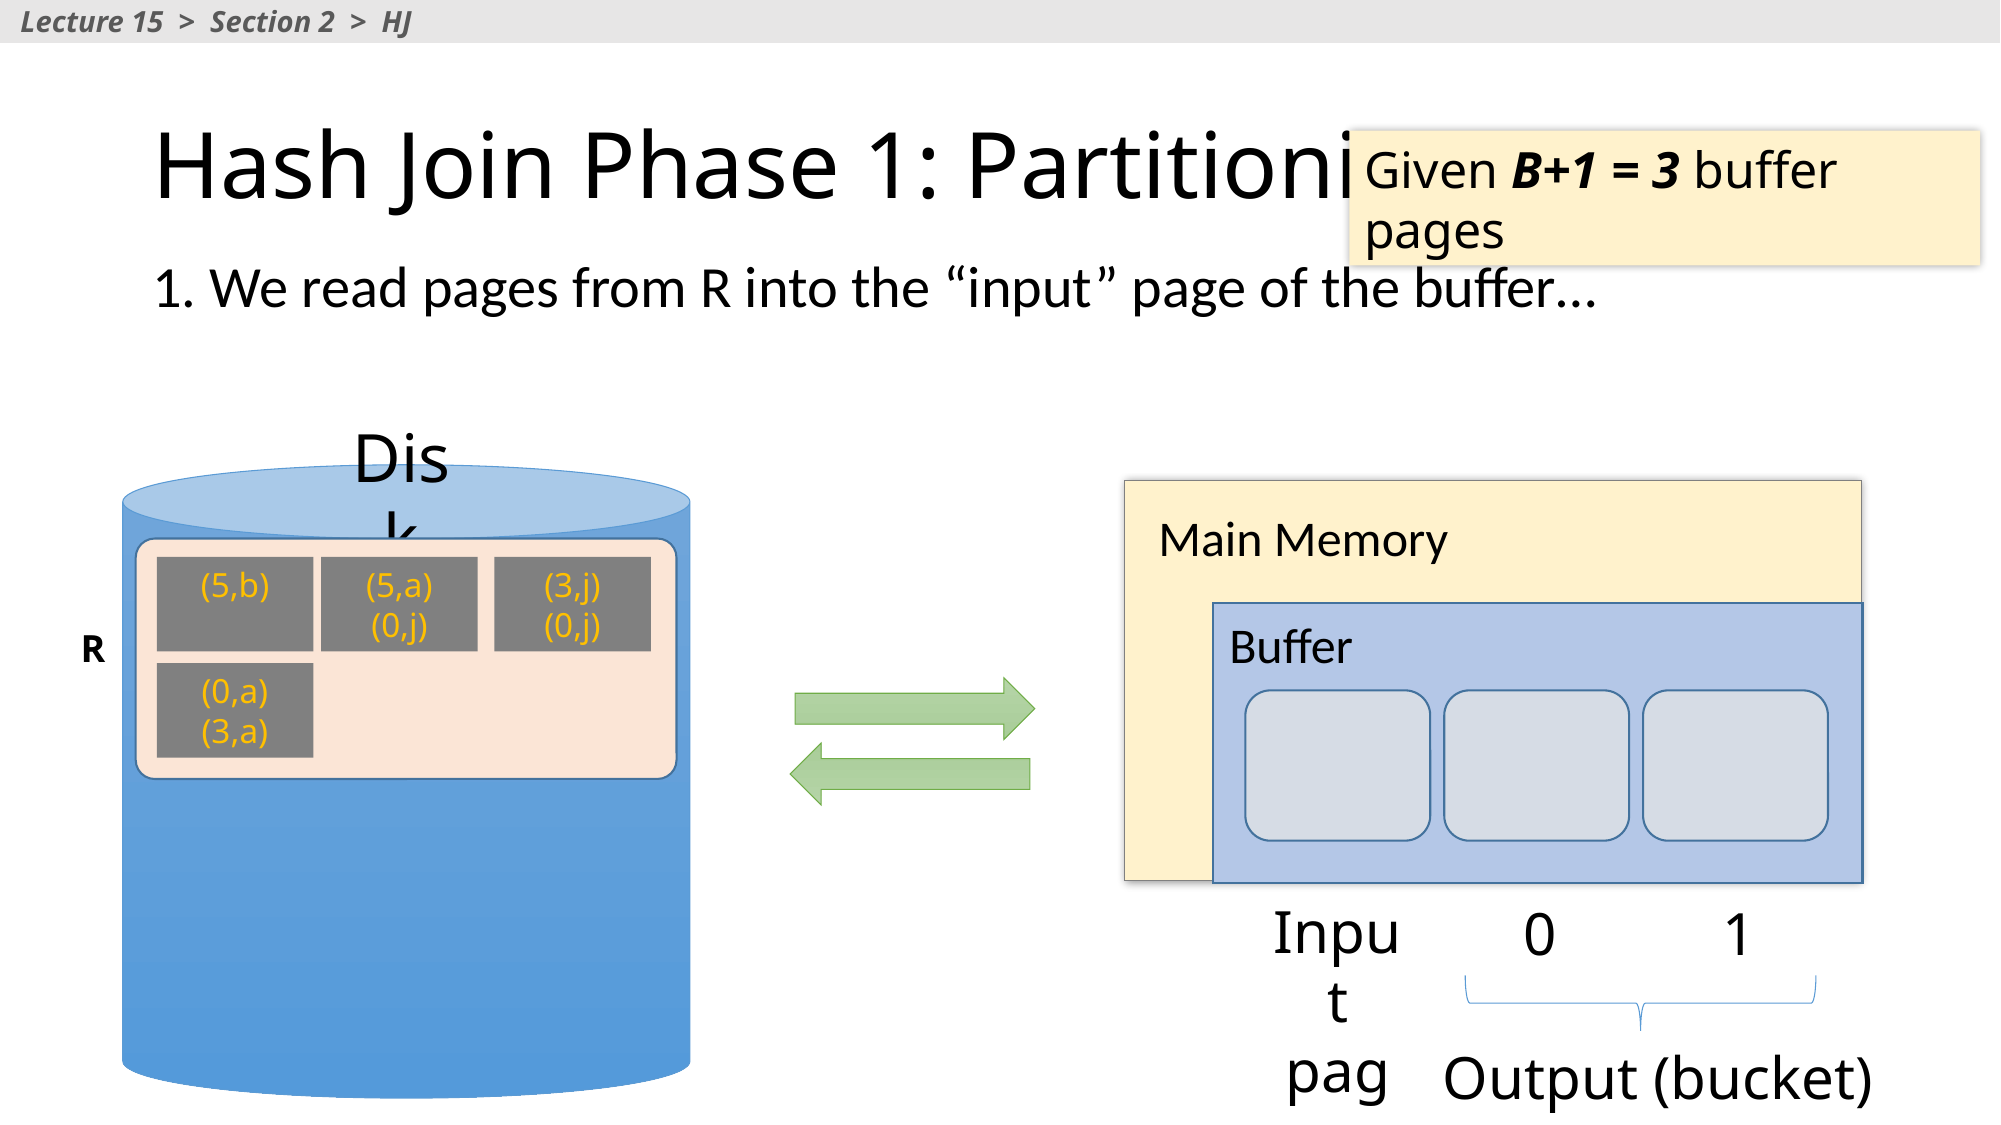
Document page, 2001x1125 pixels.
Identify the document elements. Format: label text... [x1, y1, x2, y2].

text_box 1 [1657, 889, 1821, 975]
text_box [1443, 689, 1631, 842]
text_box Main Memory [1143, 498, 1464, 574]
text_box Input page [1256, 887, 1420, 1125]
text_box [794, 676, 1036, 741]
text_box Given B+1 = 3 buffer pages [1349, 130, 1981, 266]
text_box [789, 741, 1031, 807]
text_box [1642, 689, 1830, 842]
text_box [0, 0, 2000, 47]
text_box 0 [1458, 889, 1622, 975]
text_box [122, 408, 690, 1099]
text_box [1124, 480, 1862, 881]
text_box [1244, 689, 1432, 842]
text_box R [65, 617, 121, 677]
list 1. We read pages from R into the “input” page of the buffer… [137, 278, 1863, 443]
text_box Buffer [1214, 605, 1369, 681]
text_box [1212, 602, 1864, 884]
title Hash Join Phase 1: Partitioning [137, 59, 1863, 278]
text_box [1464, 975, 1817, 1031]
text_box Output (bucket) pages [1369, 1034, 1946, 1125]
